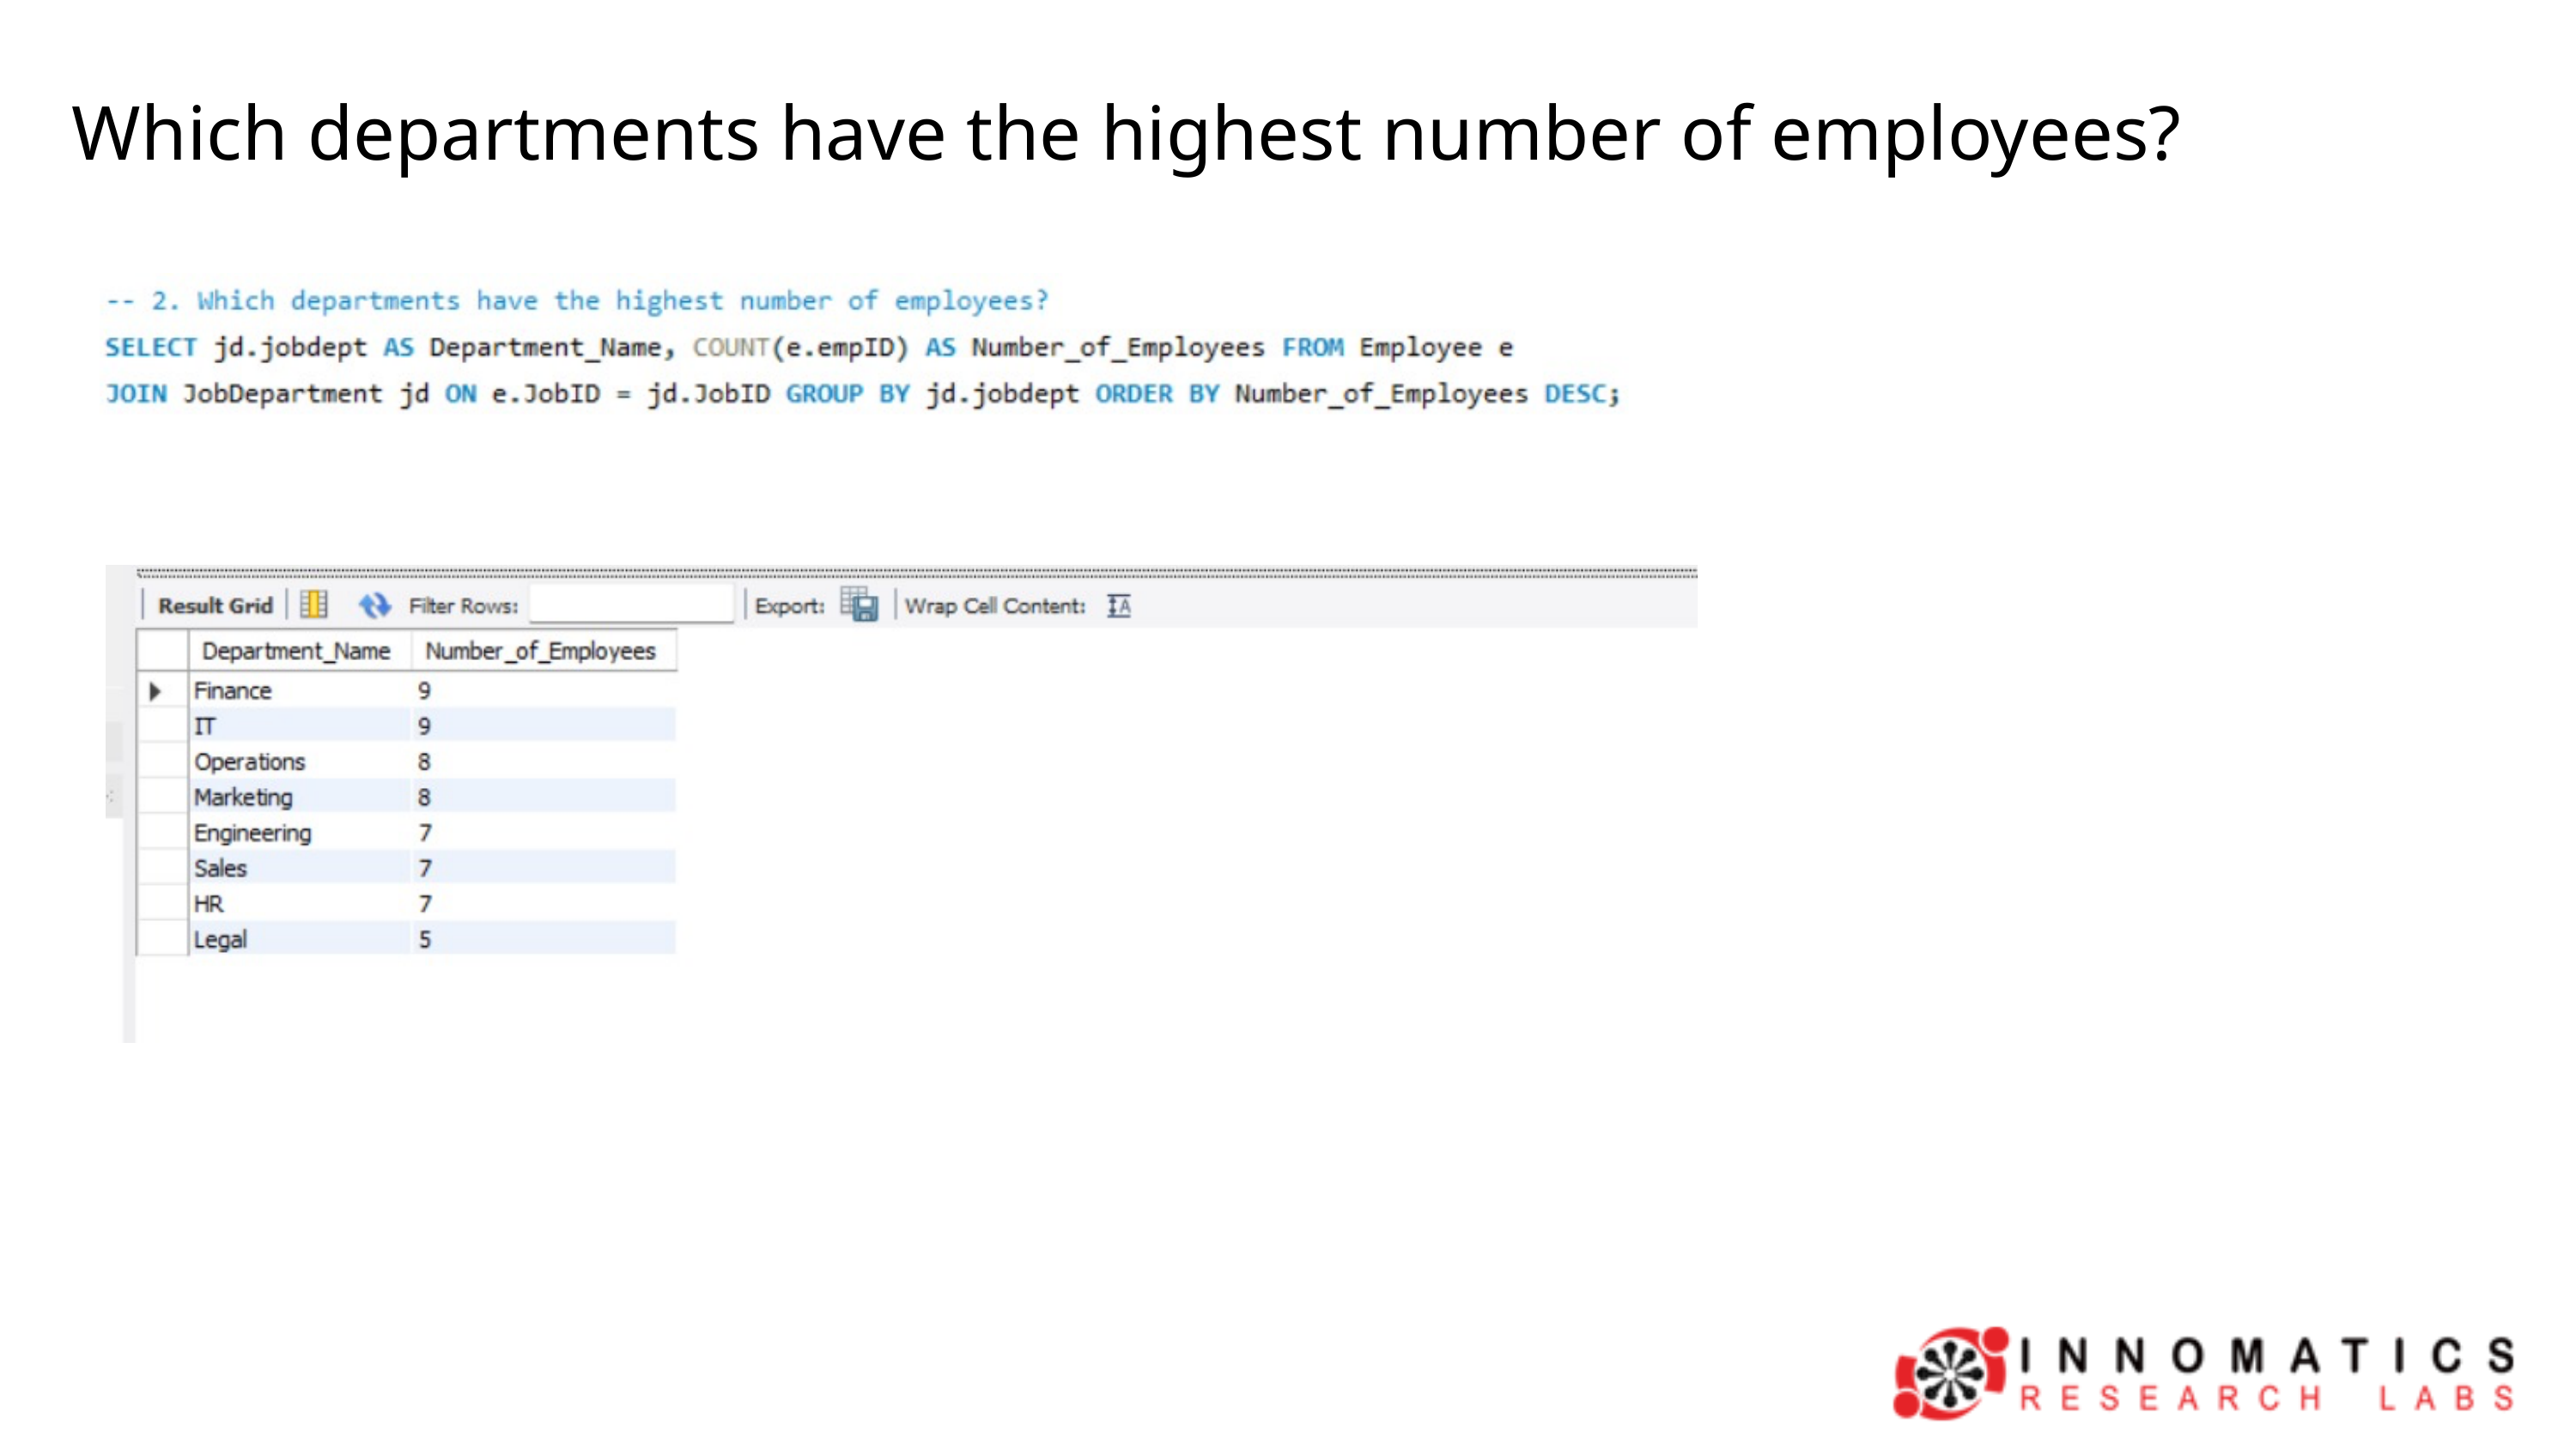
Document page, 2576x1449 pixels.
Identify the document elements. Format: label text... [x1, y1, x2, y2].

text_box Which departments have the highest number of employees? [71, 86, 2432, 265]
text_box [1862, 1306, 2544, 1449]
text_box [71, 273, 1664, 425]
text_box [106, 565, 1698, 1043]
